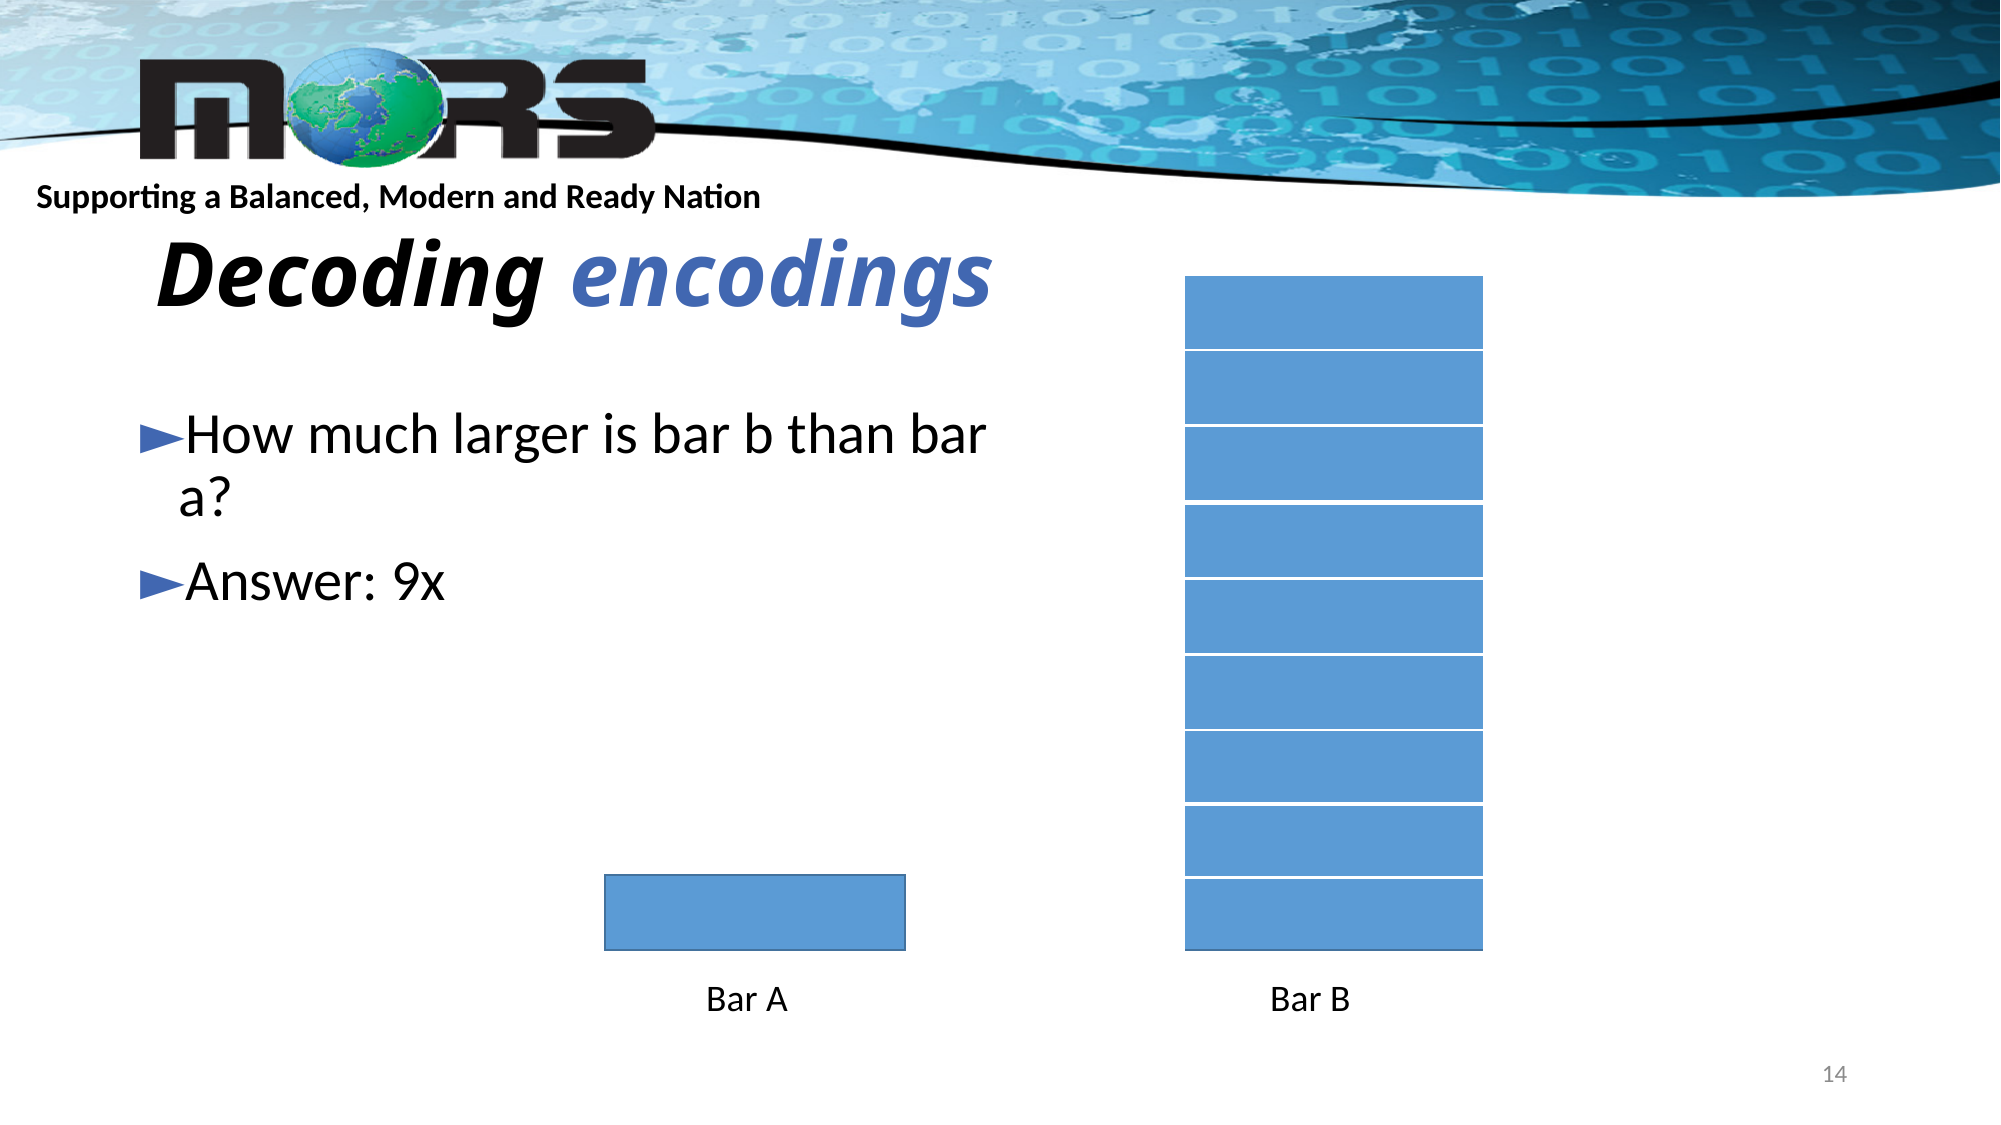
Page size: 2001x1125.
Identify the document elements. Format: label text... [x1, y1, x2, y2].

text_box [1183, 579, 1485, 655]
text_box [1183, 655, 1485, 729]
picture [96, 194, 103, 205]
text_box Bar B [1255, 967, 1587, 1027]
text_box [1183, 426, 1485, 502]
text_box Bar A [691, 967, 1022, 1027]
text_box [604, 874, 906, 951]
text_box [1183, 274, 1485, 351]
text_box [1183, 729, 1485, 802]
slide_number 14 [1412, 1042, 1863, 1103]
picture [0, 0, 2000, 210]
text_box [1183, 502, 1485, 579]
text_box [1183, 879, 1485, 953]
title Decoding encodings [140, 222, 1866, 334]
text_box [1183, 351, 1485, 426]
text_box [1183, 802, 1485, 879]
list How much larger is bar b than bar a? Answer: 9x [125, 396, 1045, 723]
picture [77, 194, 84, 205]
